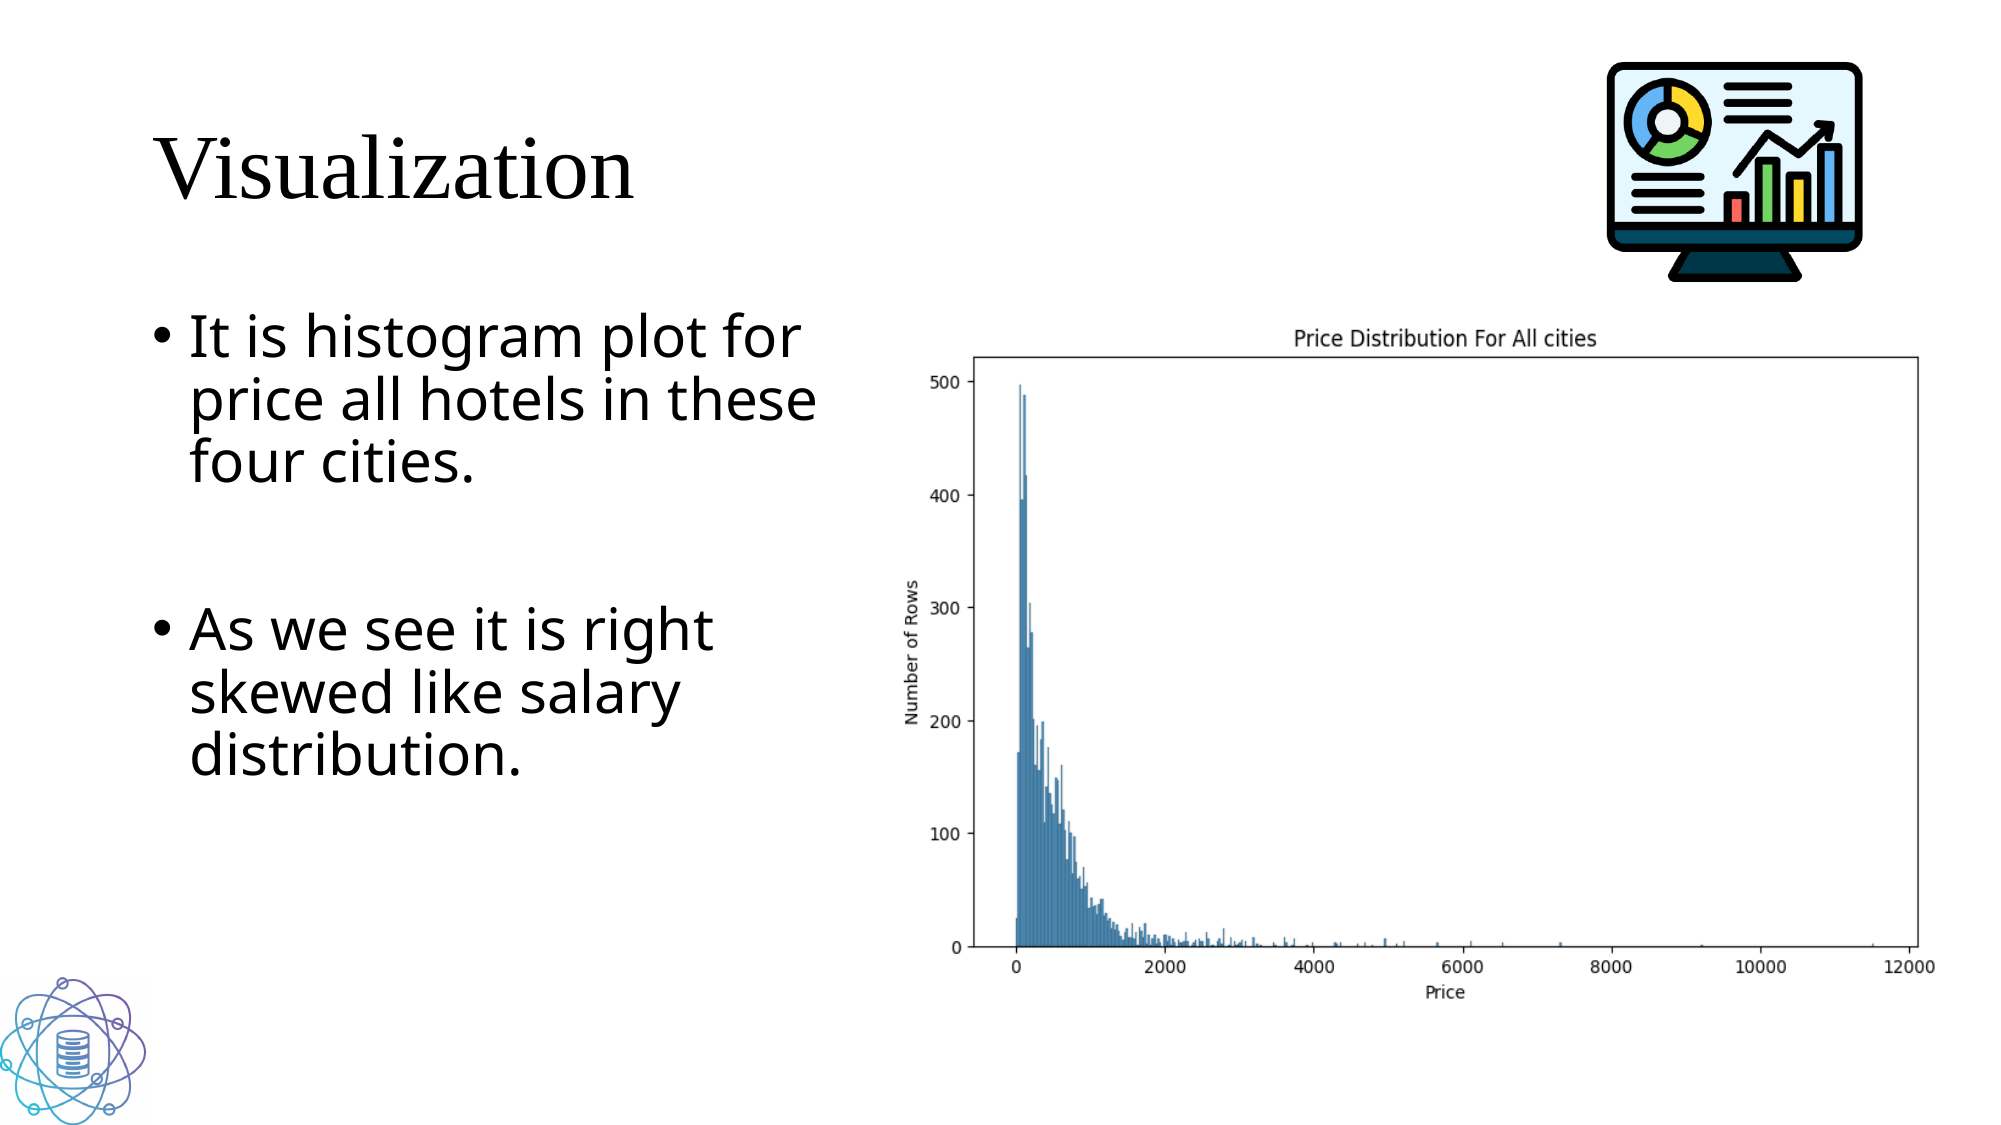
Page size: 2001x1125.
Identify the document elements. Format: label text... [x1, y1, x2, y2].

list It is histogram plot for price all hotels in these four cities. As we see it is right skewed like salary distribution. [137, 299, 840, 1014]
title Visualization [137, 59, 1606, 278]
picture [1606, 43, 1863, 300]
picture [0, 977, 146, 1125]
picture [893, 316, 1948, 1014]
